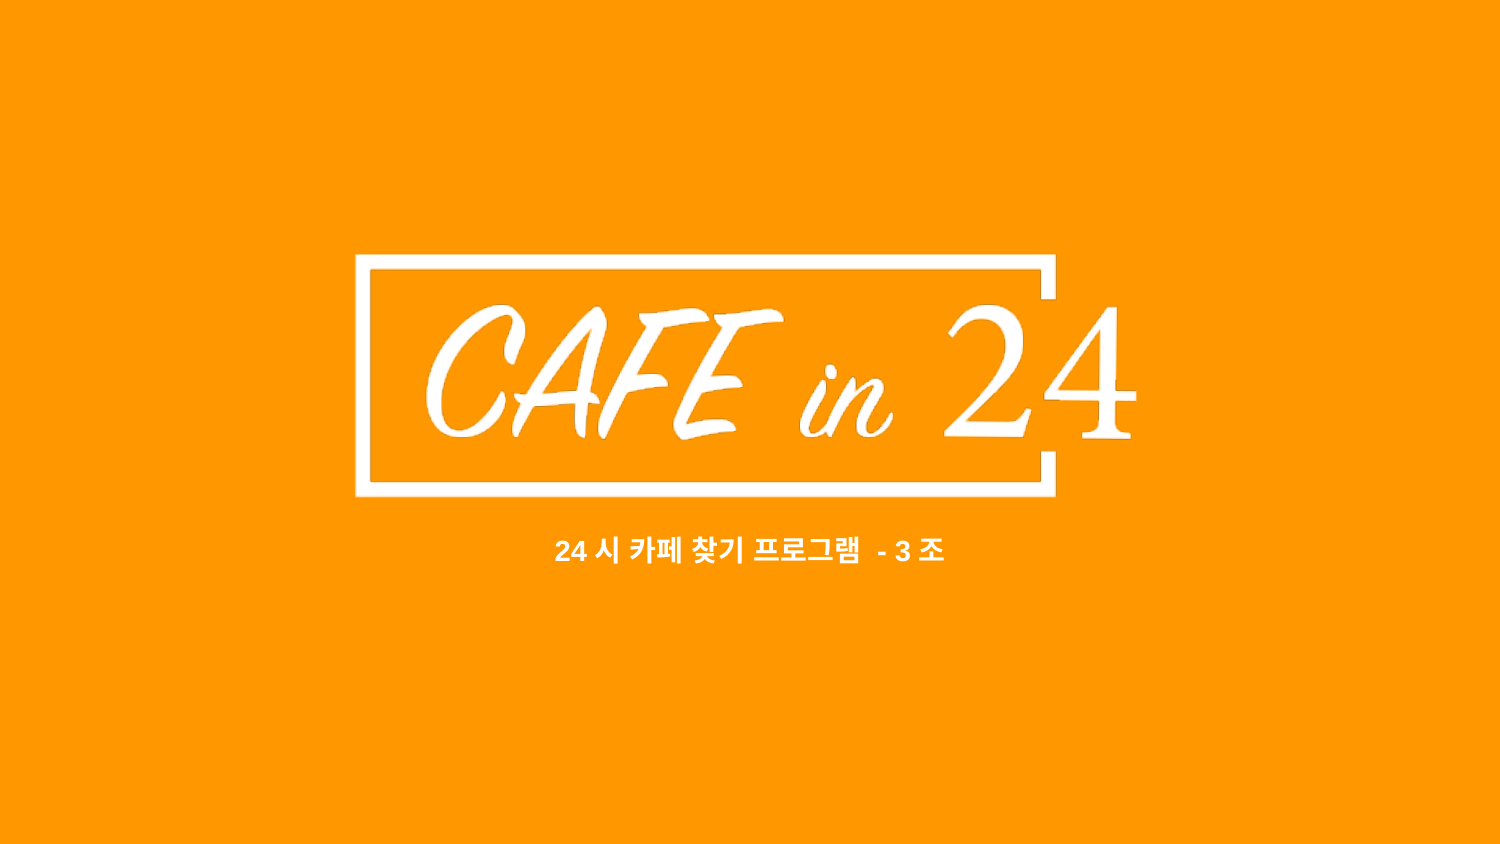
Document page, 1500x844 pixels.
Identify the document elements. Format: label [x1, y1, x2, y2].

text_box [315, 224, 1185, 619]
